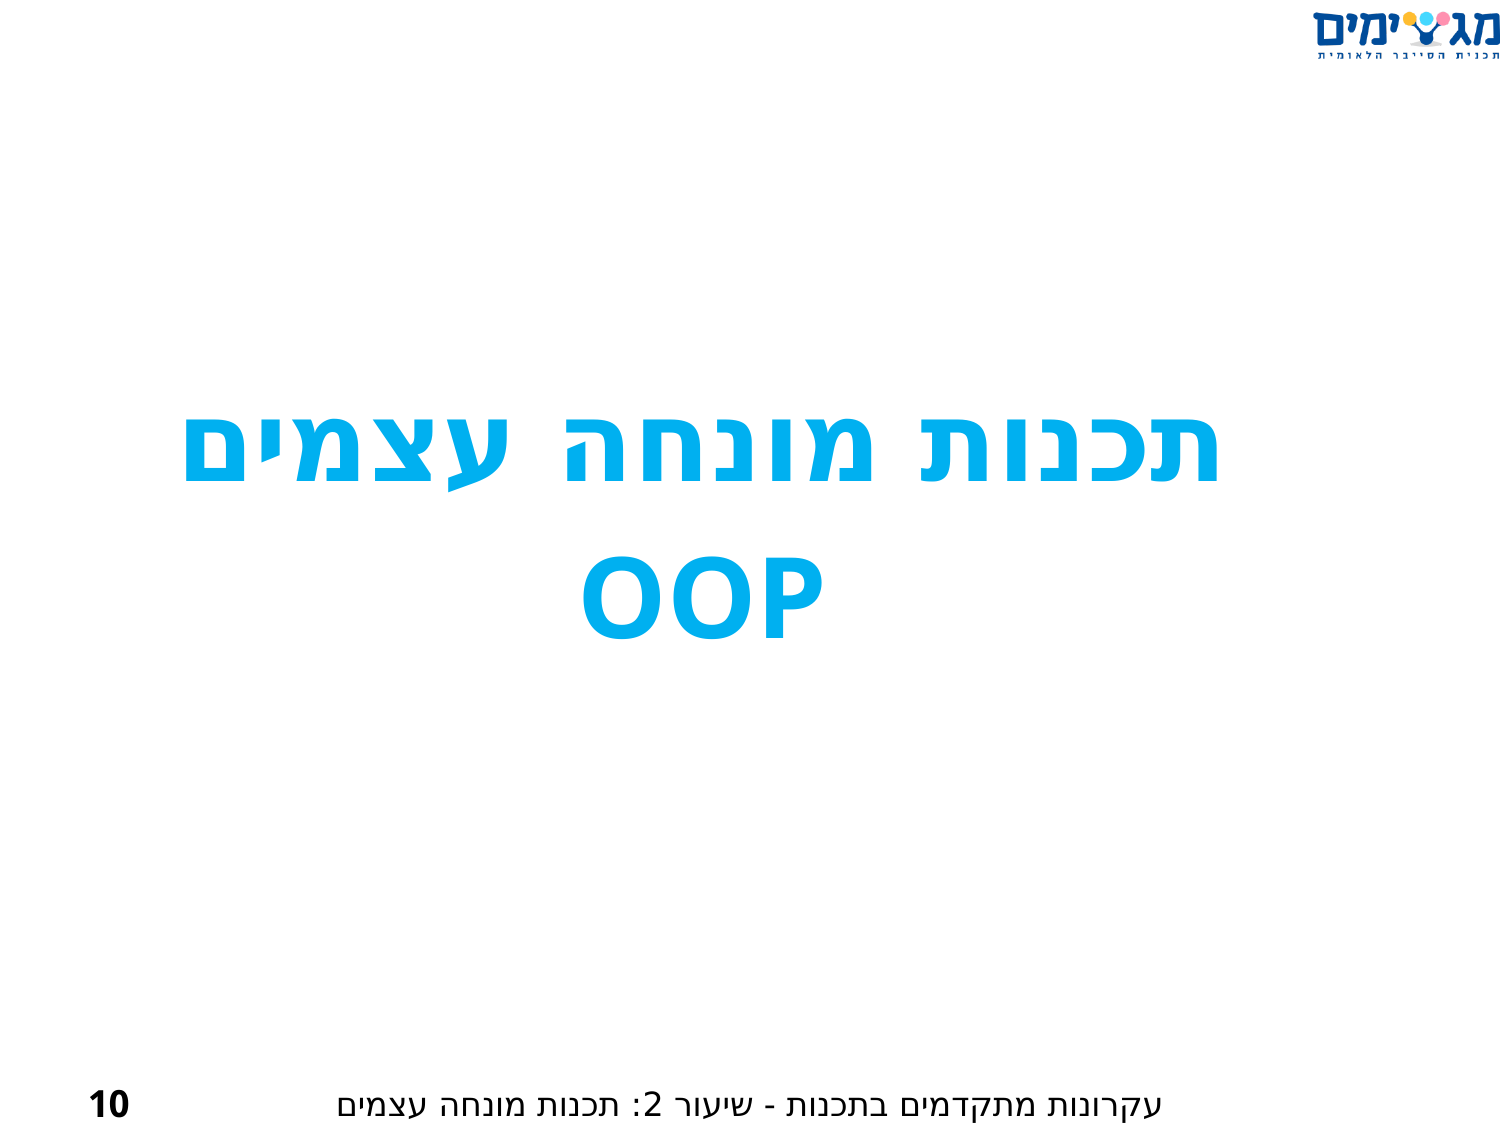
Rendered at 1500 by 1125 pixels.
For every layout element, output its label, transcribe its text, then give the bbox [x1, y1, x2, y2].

list תכנות מונחה עצמים OOP [64, 196, 1341, 835]
picture [1283, 0, 1500, 87]
